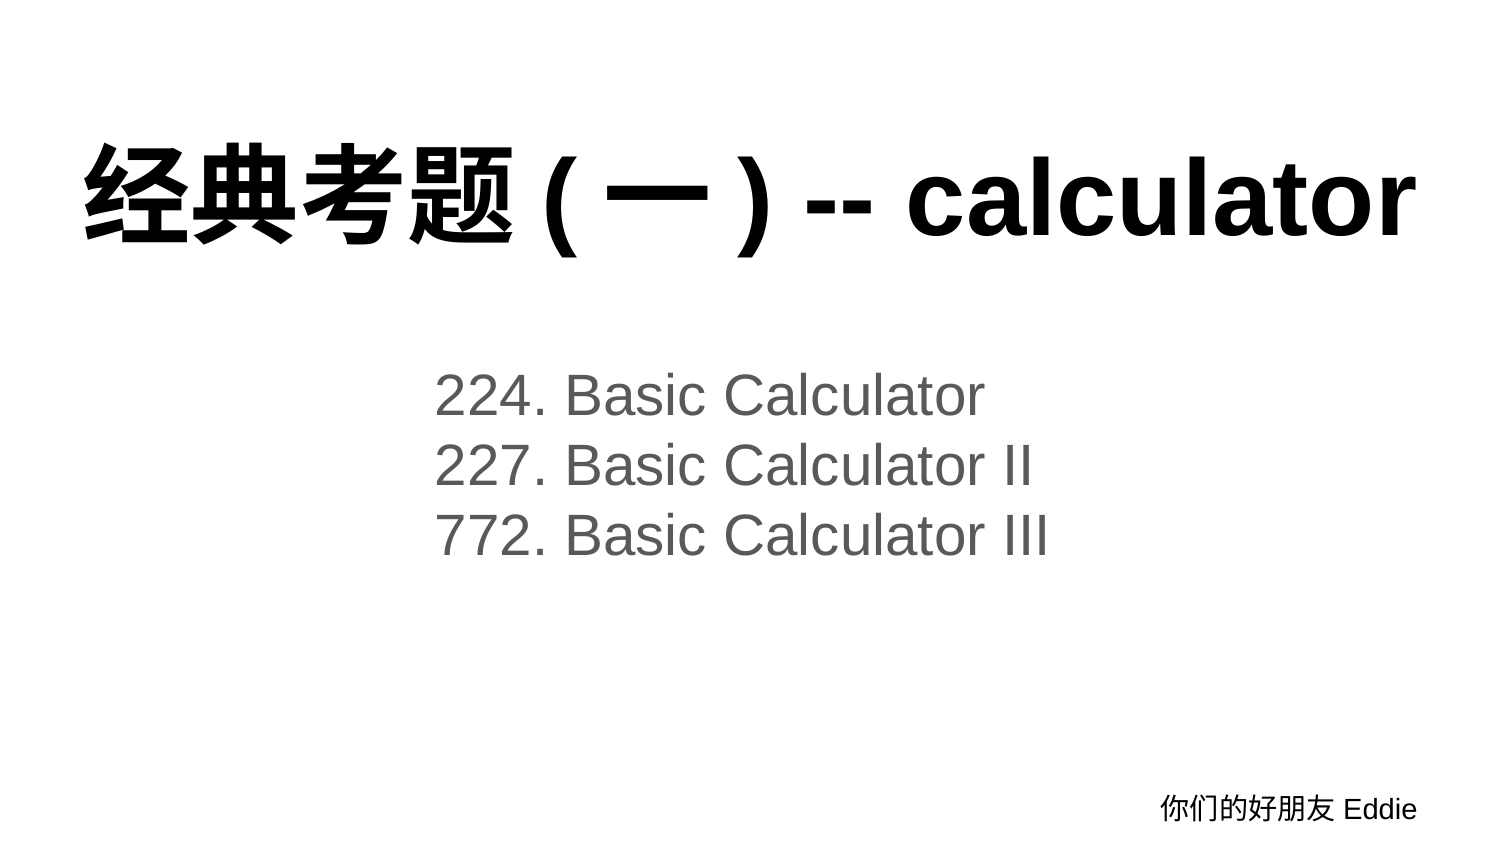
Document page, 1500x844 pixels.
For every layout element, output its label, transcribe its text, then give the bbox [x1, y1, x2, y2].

title 经典考题(一) -- calculator [51, 86, 1449, 272]
text_box 你们的好朋友Eddie [1145, 775, 1481, 828]
subtitle 224. Basic Calculator 227. Basic Calculator II 772. Basic Calculator III [419, 342, 1134, 625]
